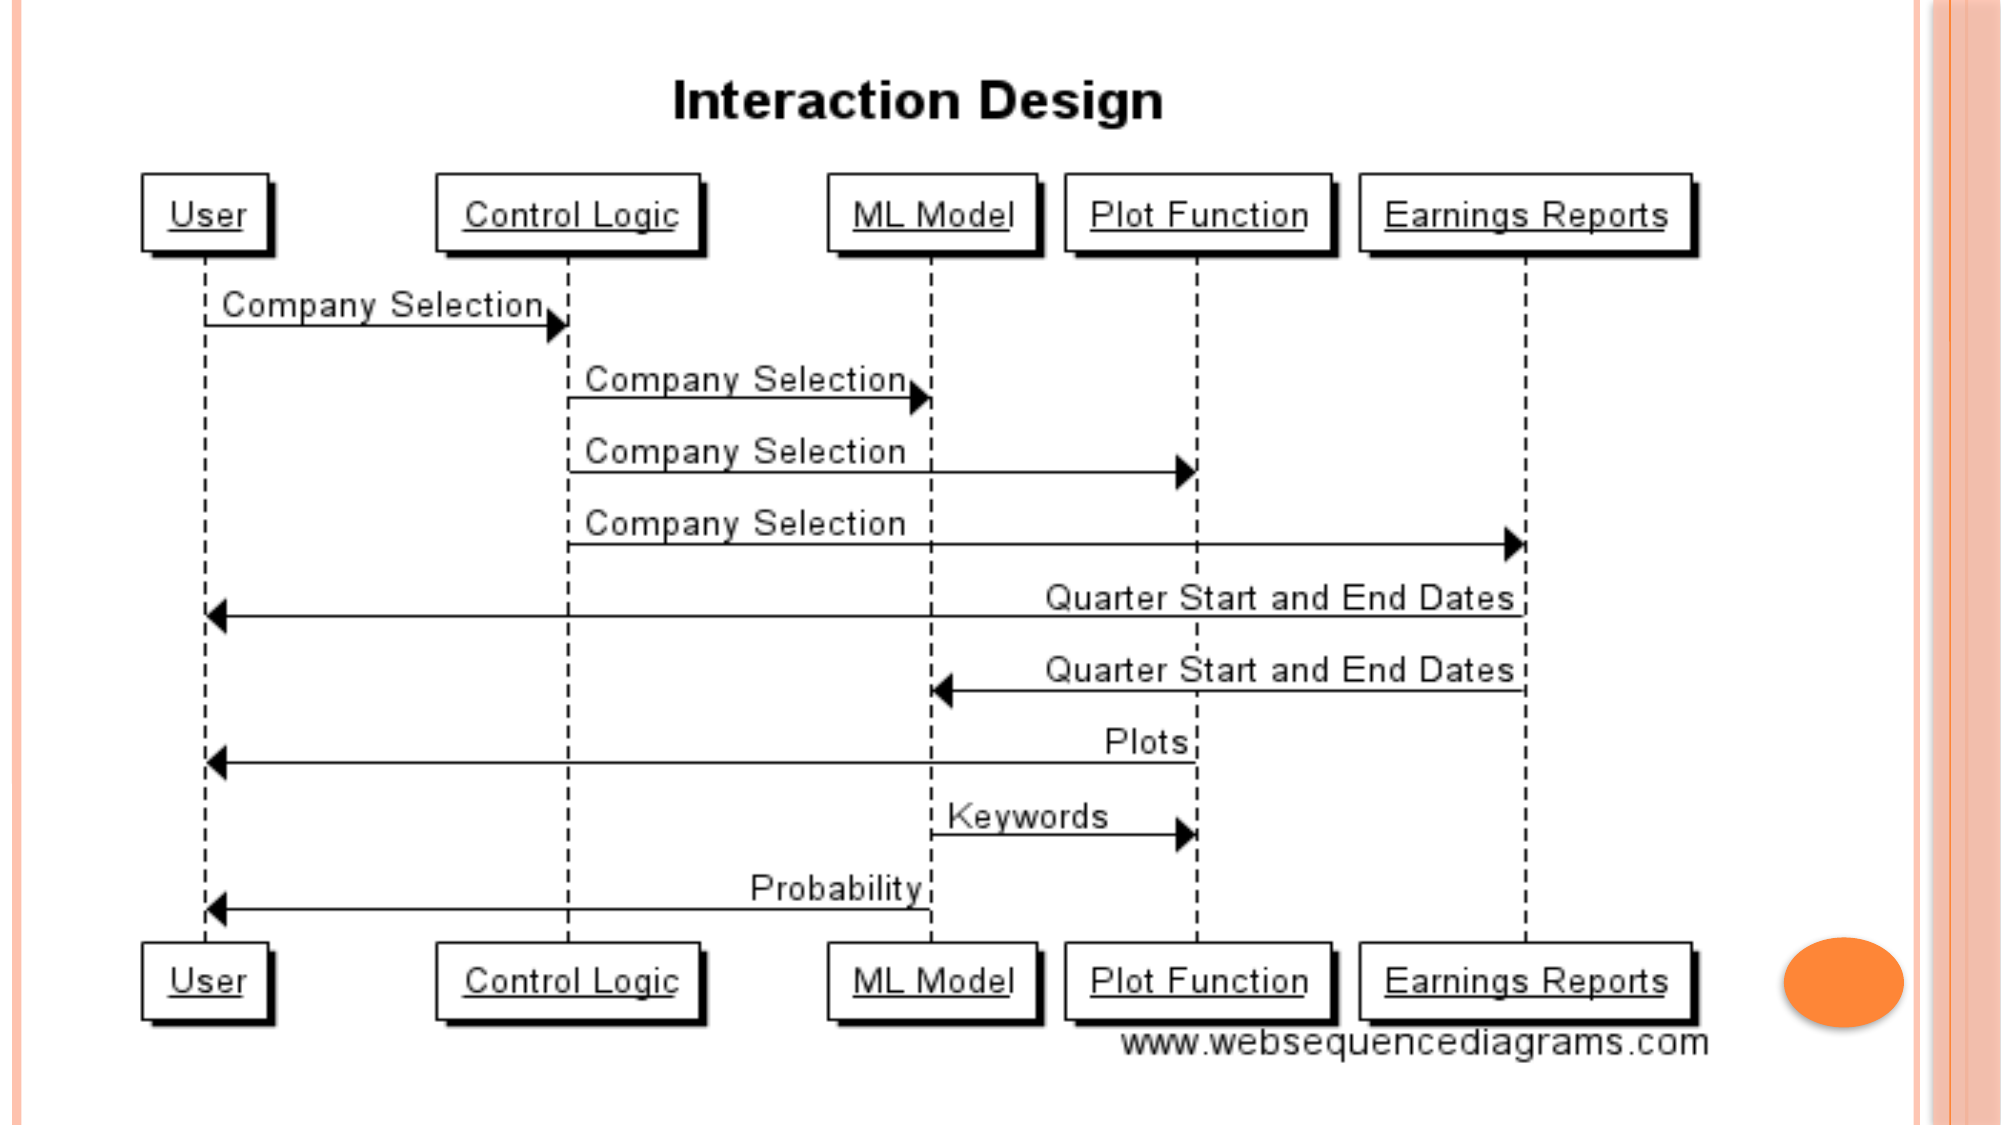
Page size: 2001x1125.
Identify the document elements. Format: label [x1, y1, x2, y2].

picture [99, 44, 1734, 1082]
